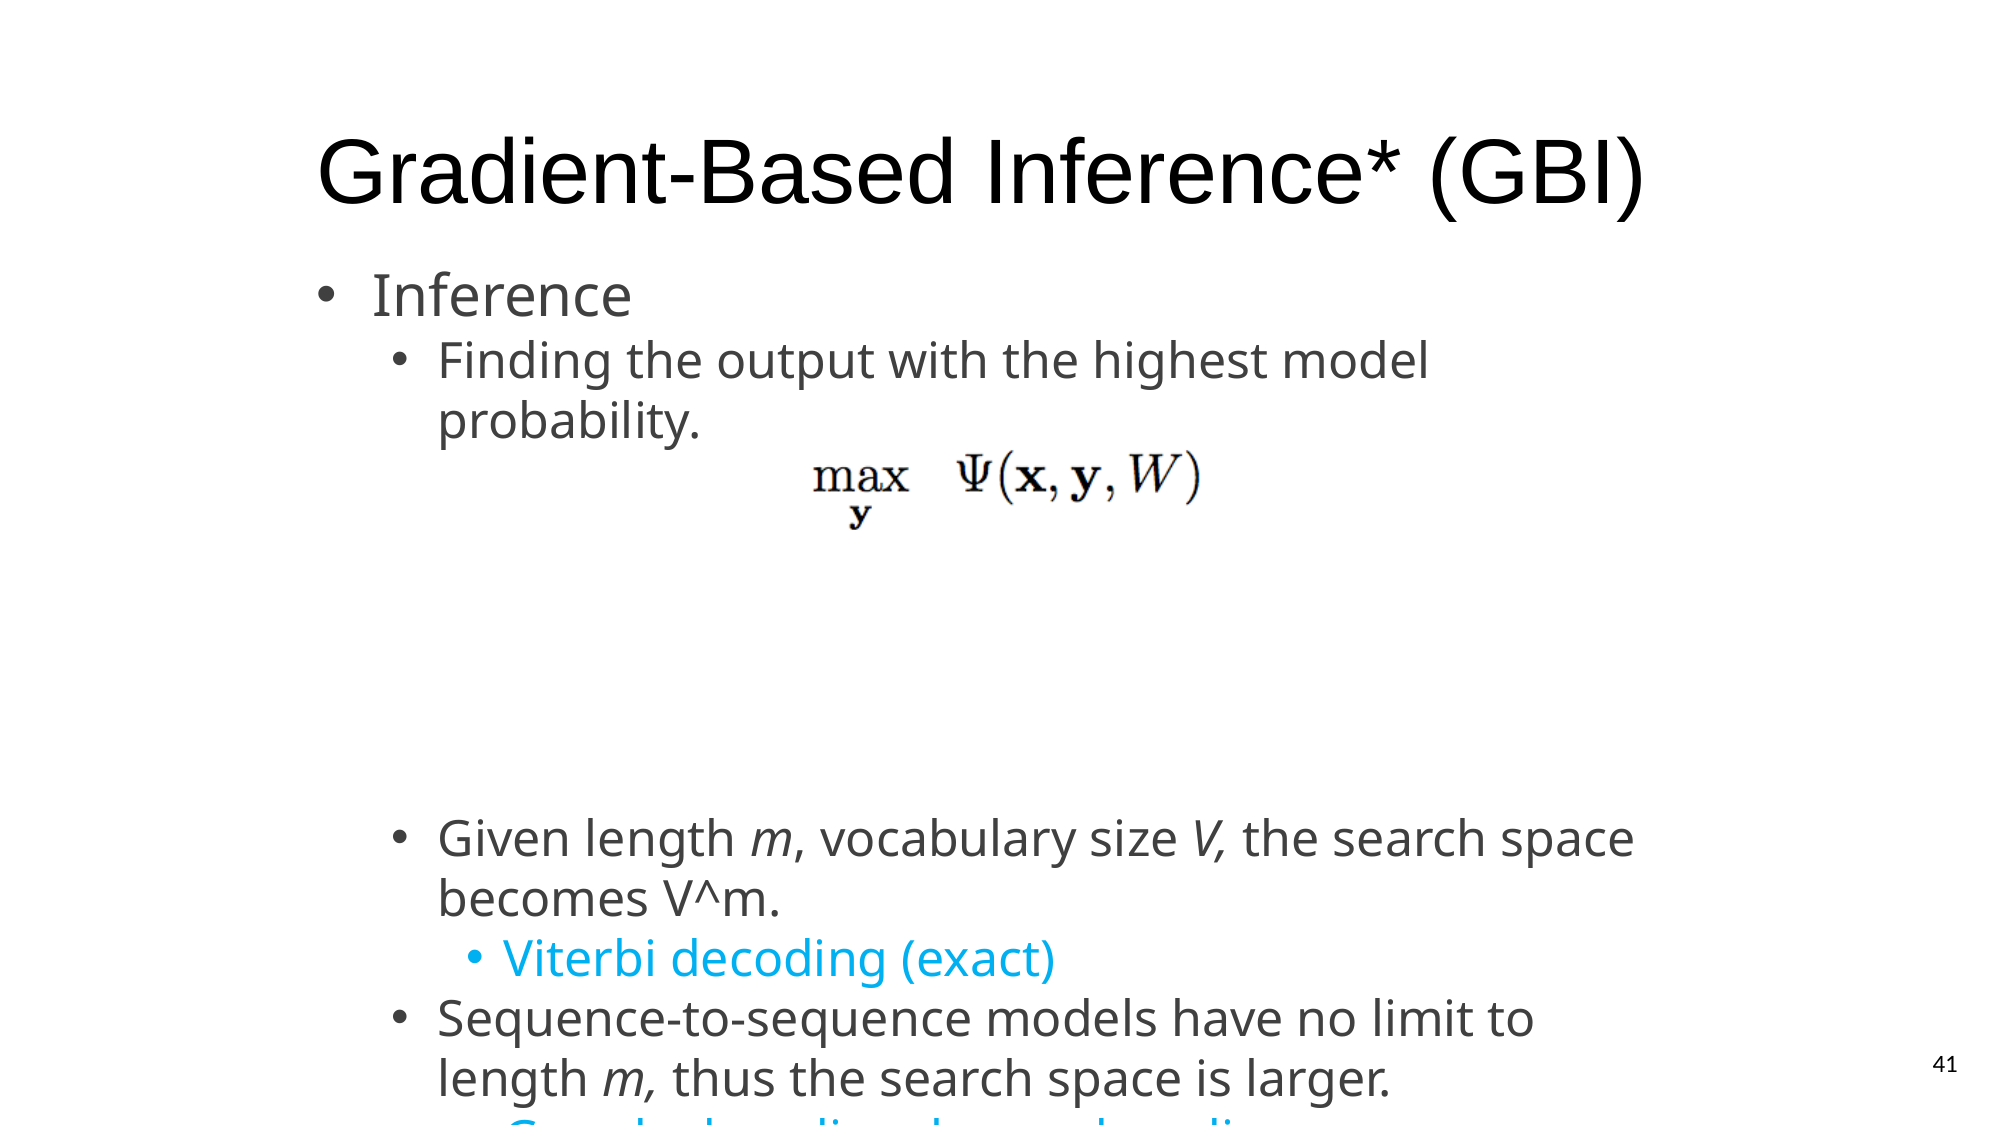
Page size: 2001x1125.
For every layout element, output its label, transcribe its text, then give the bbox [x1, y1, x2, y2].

title Gradient-Based Inference* (GBI) [301, 97, 1750, 223]
picture [743, 411, 1225, 538]
slide_number 40 [1853, 1019, 1974, 1106]
list Inference Finding the output with the highest model probability. Given length m, vocabulary size V, the search space becomes V^m. Viterbi decoding (exact) Sequence-to-sequence models have no limit to length m, thus the search space is larger. Greedy decoding, beam decoding [301, 243, 1699, 991]
